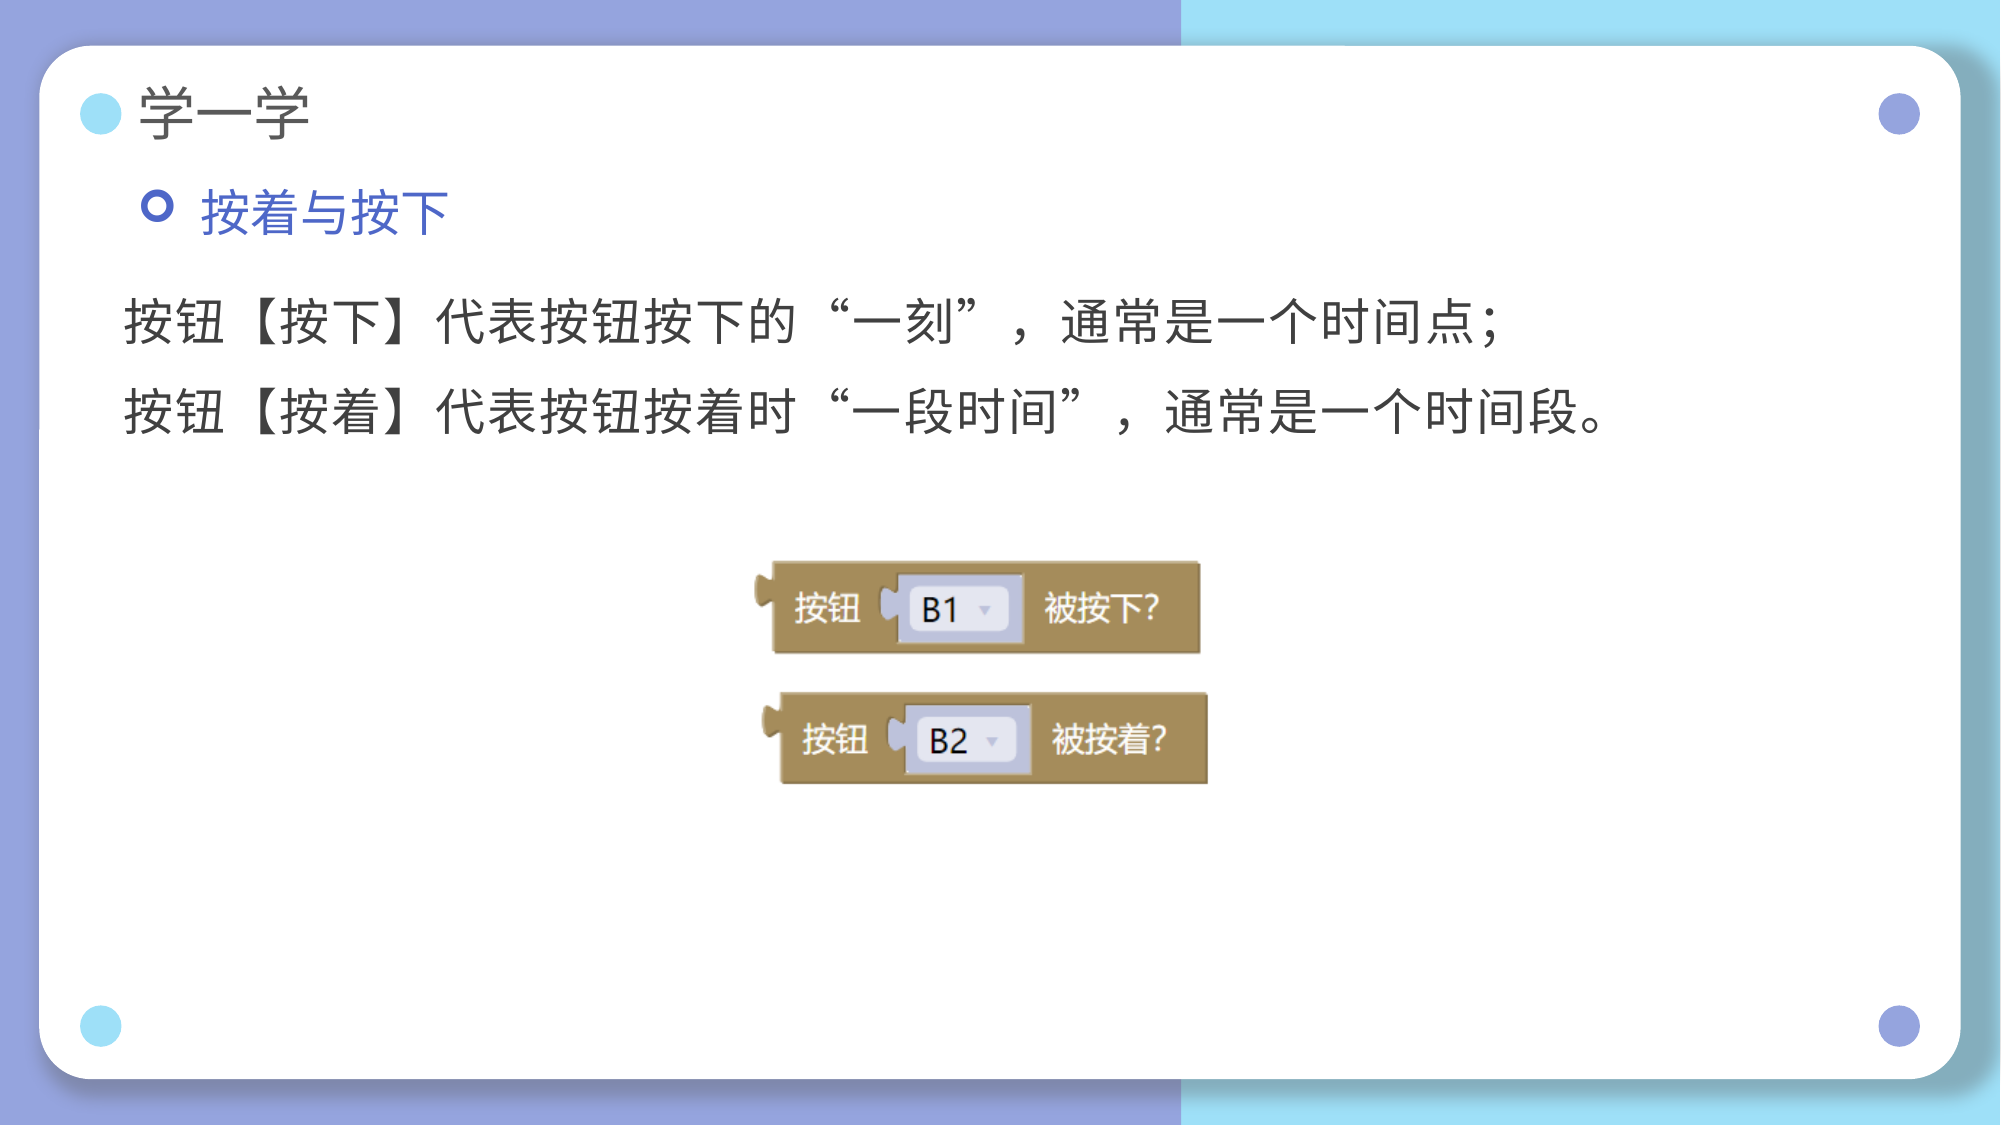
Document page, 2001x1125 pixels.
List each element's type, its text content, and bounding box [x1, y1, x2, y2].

text_box 按着与按下 [137, 173, 976, 249]
picture [727, 542, 1272, 809]
title 学一学 [137, 77, 976, 157]
text_box 按钮【按下】代表按钮按下的“一刻”，通常是一个时间点； 按钮【按着】代表按钮按着时“一段时间”，通常是一个时间段。 [123, 253, 1845, 446]
